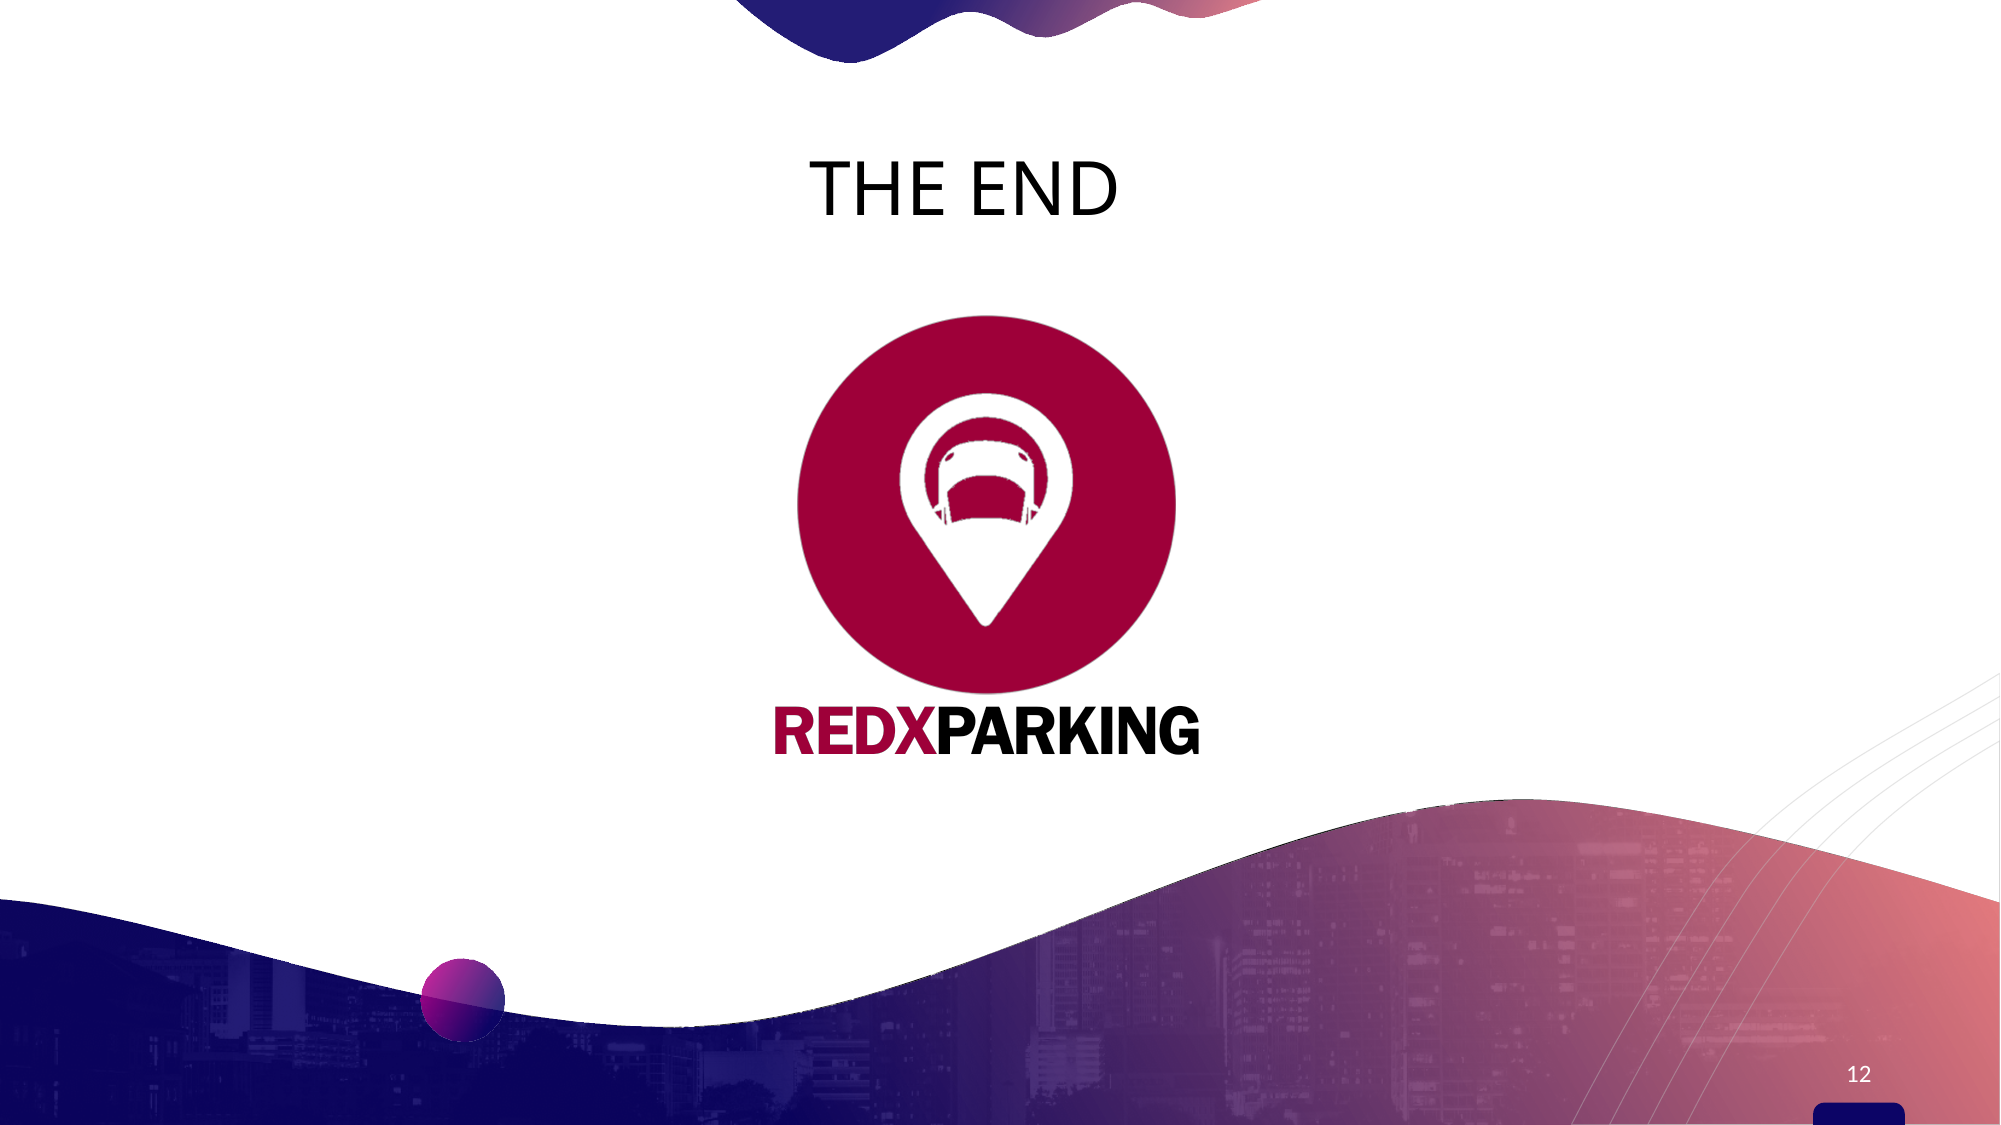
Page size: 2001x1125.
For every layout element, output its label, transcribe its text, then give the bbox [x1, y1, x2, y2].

text_box [735, 0, 1261, 63]
picture [0, 243, 1571, 1125]
title THE END [71, 121, 1859, 262]
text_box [1571, 673, 2000, 1125]
